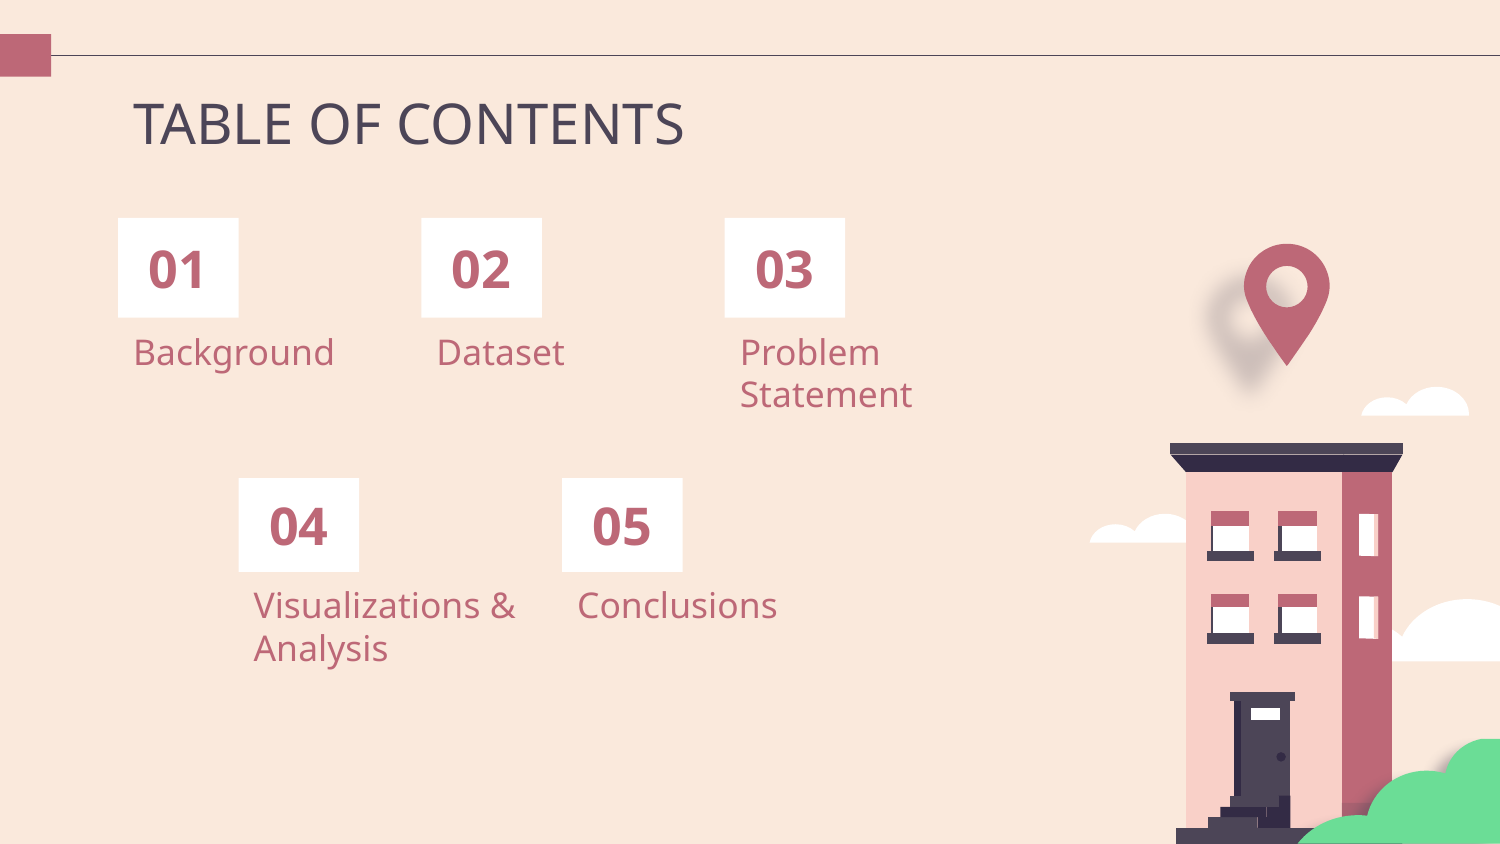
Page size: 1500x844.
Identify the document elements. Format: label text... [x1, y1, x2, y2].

title 02 [421, 217, 542, 318]
subtitle Problem Statement [724, 318, 1002, 430]
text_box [1089, 243, 1500, 844]
title 01 [118, 217, 239, 318]
title TABLE OF CONTENTS [118, 72, 1382, 167]
title 04 [238, 478, 360, 572]
title 03 [724, 217, 846, 318]
subtitle Conclusions [562, 572, 927, 684]
subtitle Visualizations & Analysis [238, 572, 542, 684]
subtitle Background [118, 318, 389, 430]
subtitle Dataset [421, 318, 692, 430]
title 05 [562, 478, 683, 572]
